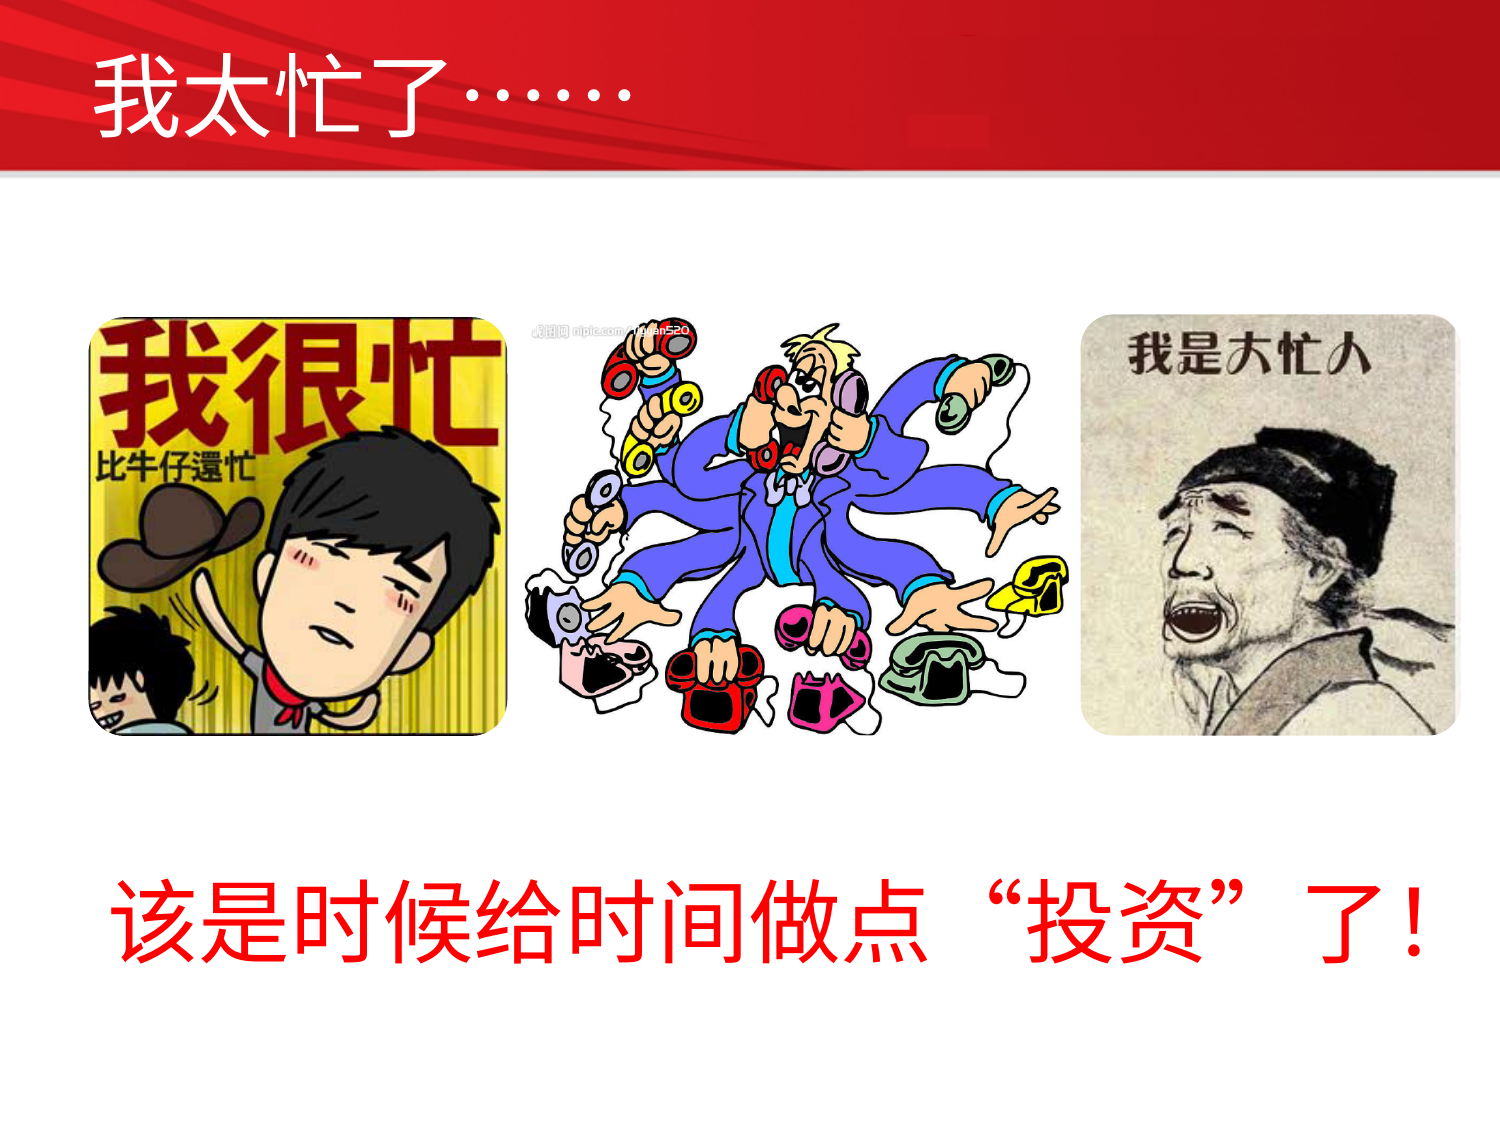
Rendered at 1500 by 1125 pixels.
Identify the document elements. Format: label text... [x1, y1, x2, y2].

picture [1080, 314, 1461, 736]
text_box 该是时候给时间做点“投资”了！ [63, 857, 1436, 983]
picture [524, 316, 1070, 736]
picture [88, 316, 508, 737]
title 我太忙了…… [75, 0, 1425, 188]
